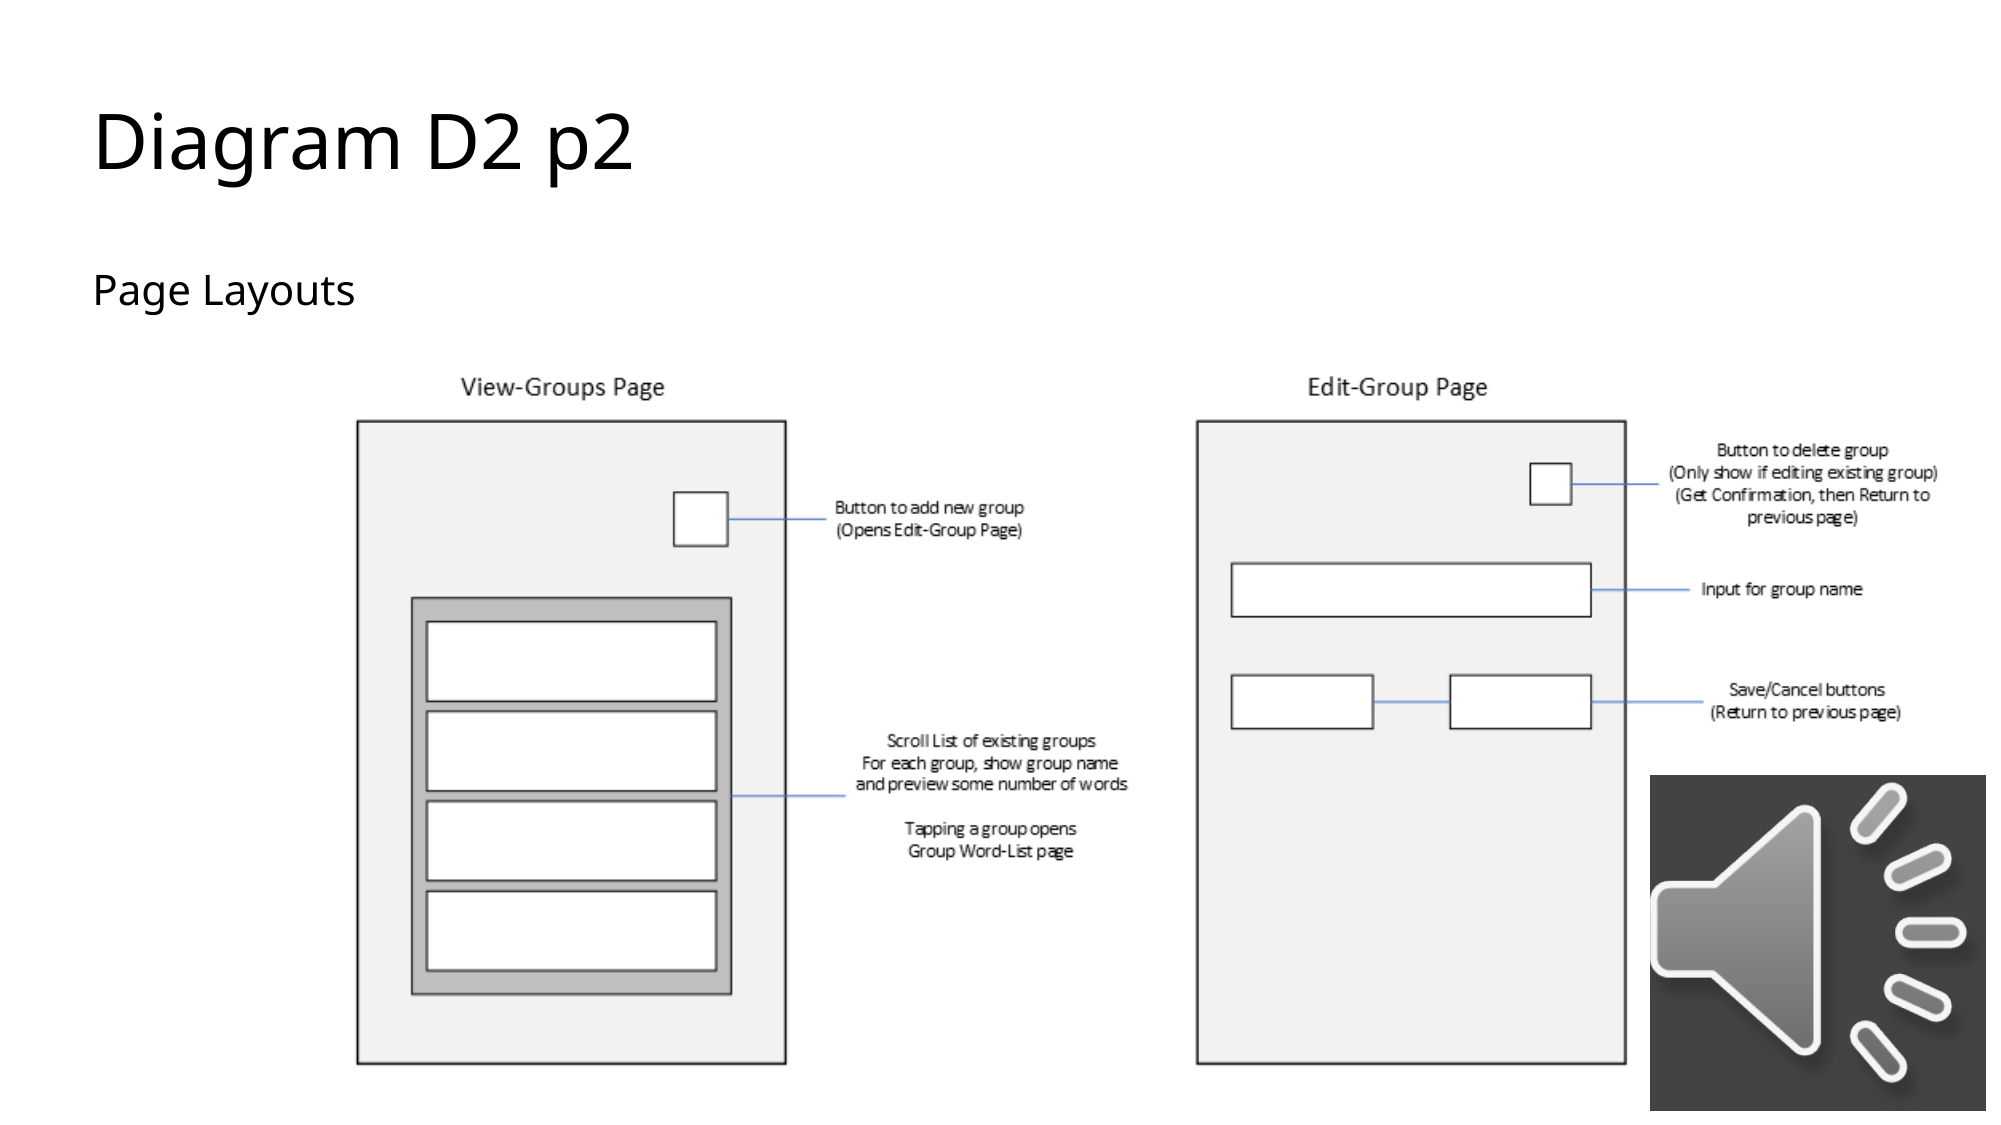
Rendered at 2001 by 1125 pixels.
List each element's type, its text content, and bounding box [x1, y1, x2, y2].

picture [349, 357, 1987, 1112]
title Diagram D2 p2 Page Layouts [77, 59, 676, 358]
